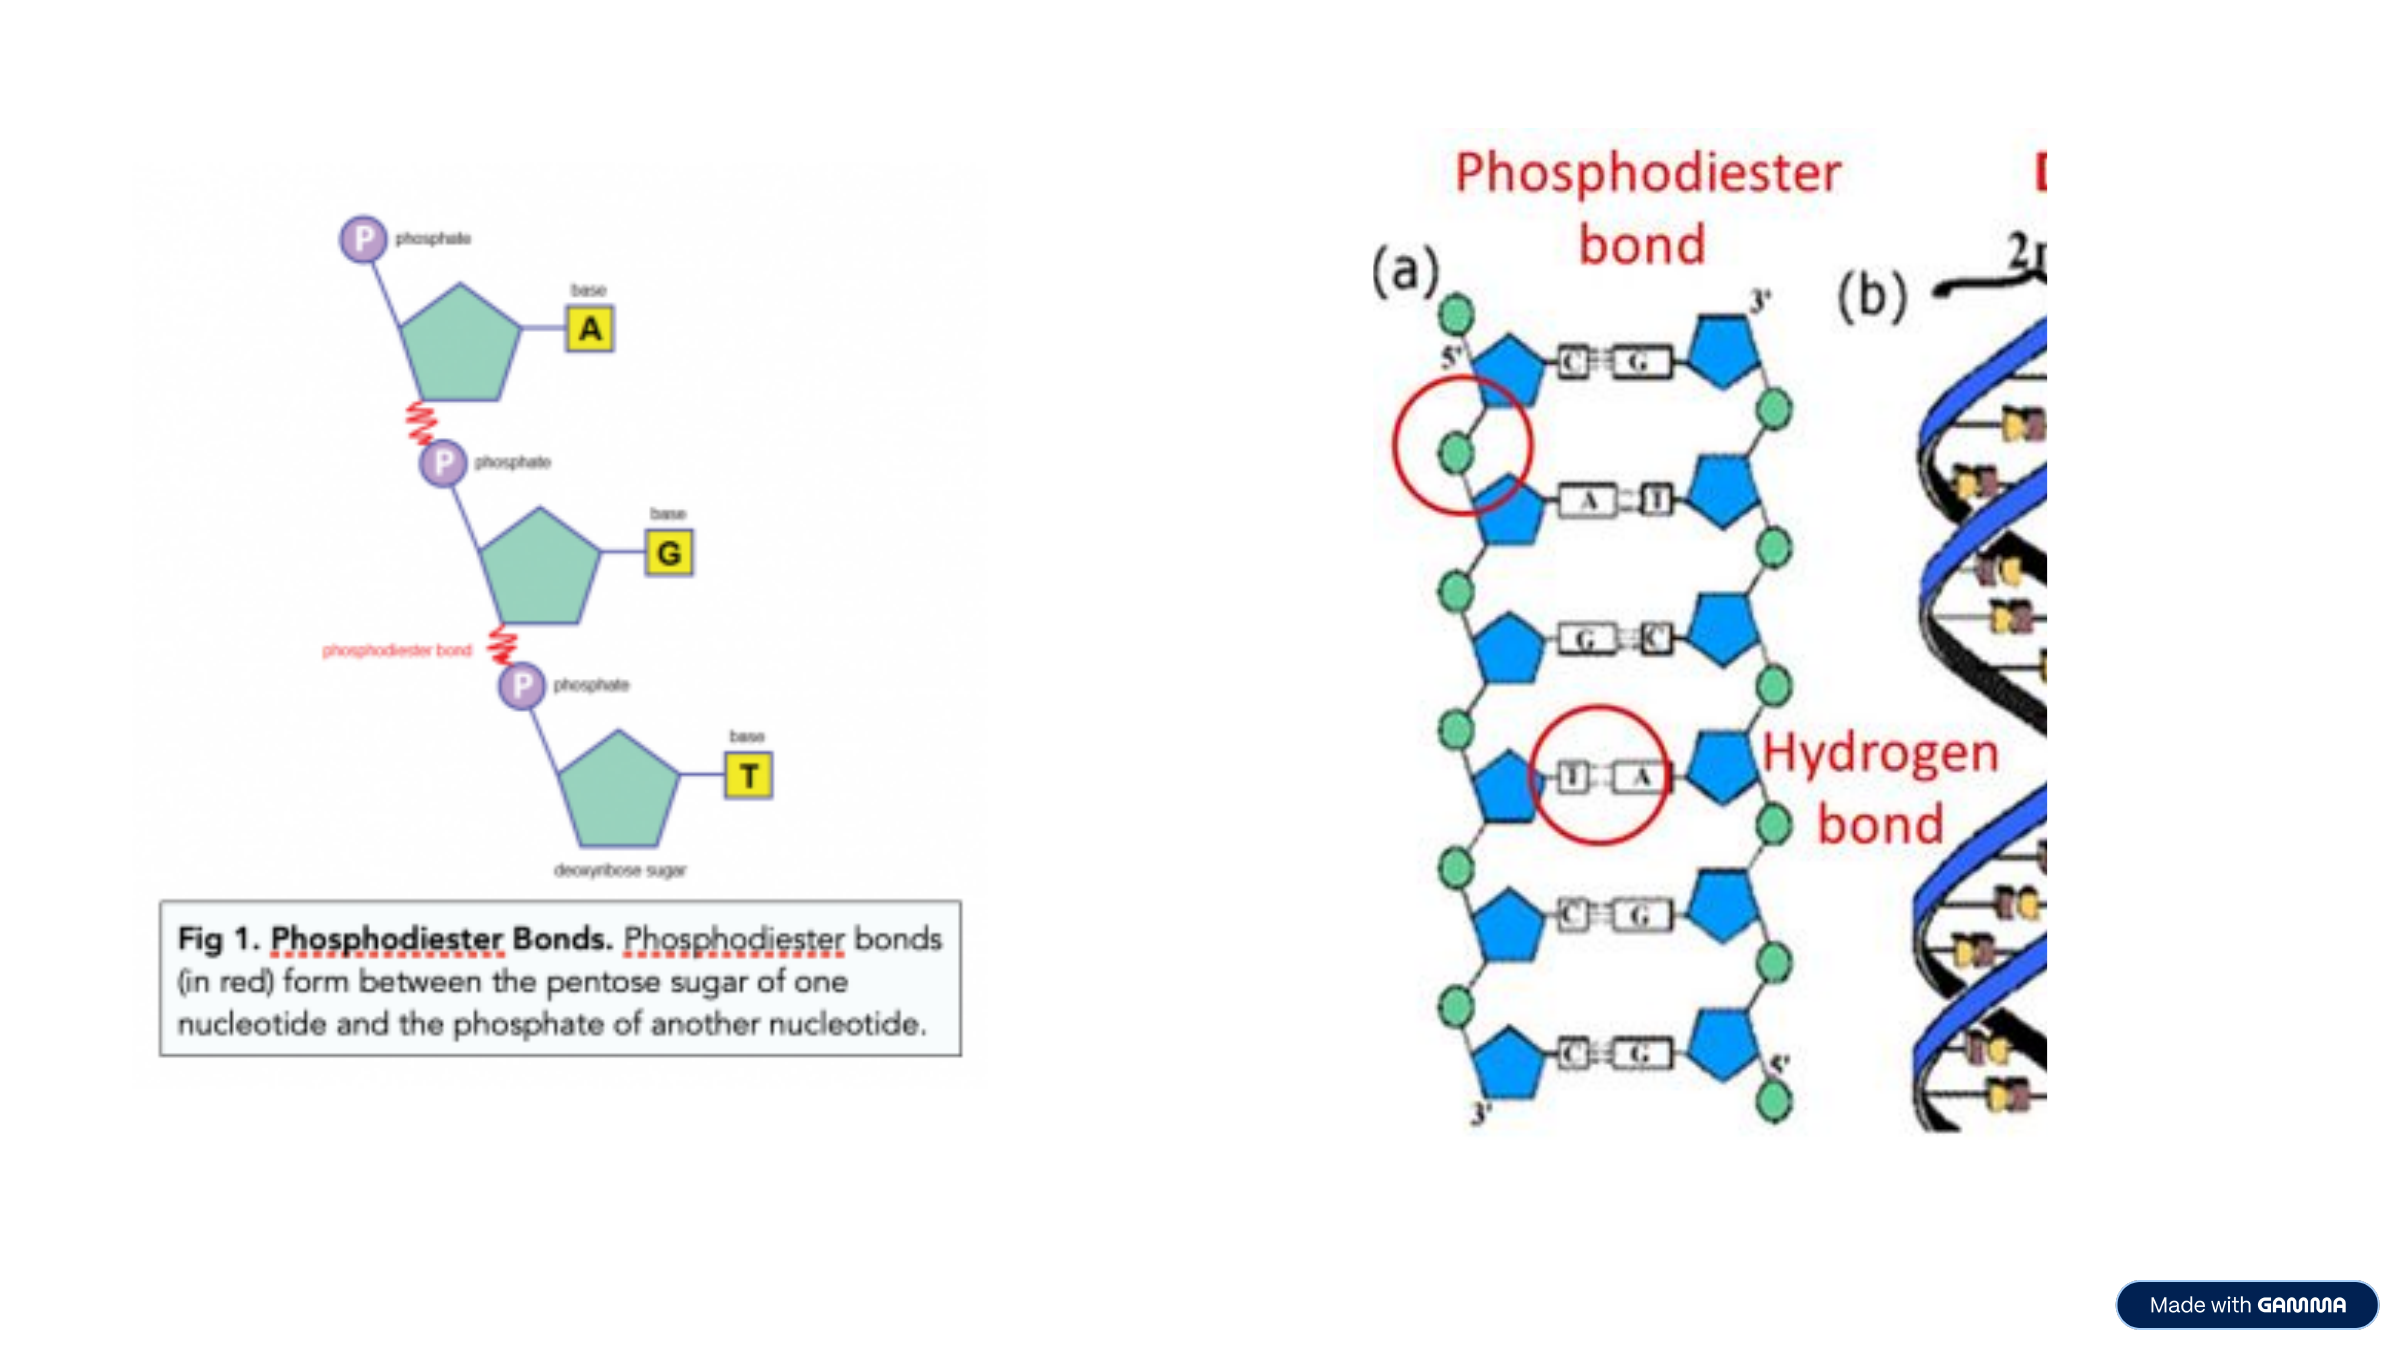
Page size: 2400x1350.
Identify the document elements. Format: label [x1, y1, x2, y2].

picture [132, 162, 988, 1089]
picture [1373, 128, 2048, 1151]
picture [2106, 1271, 2389, 1339]
